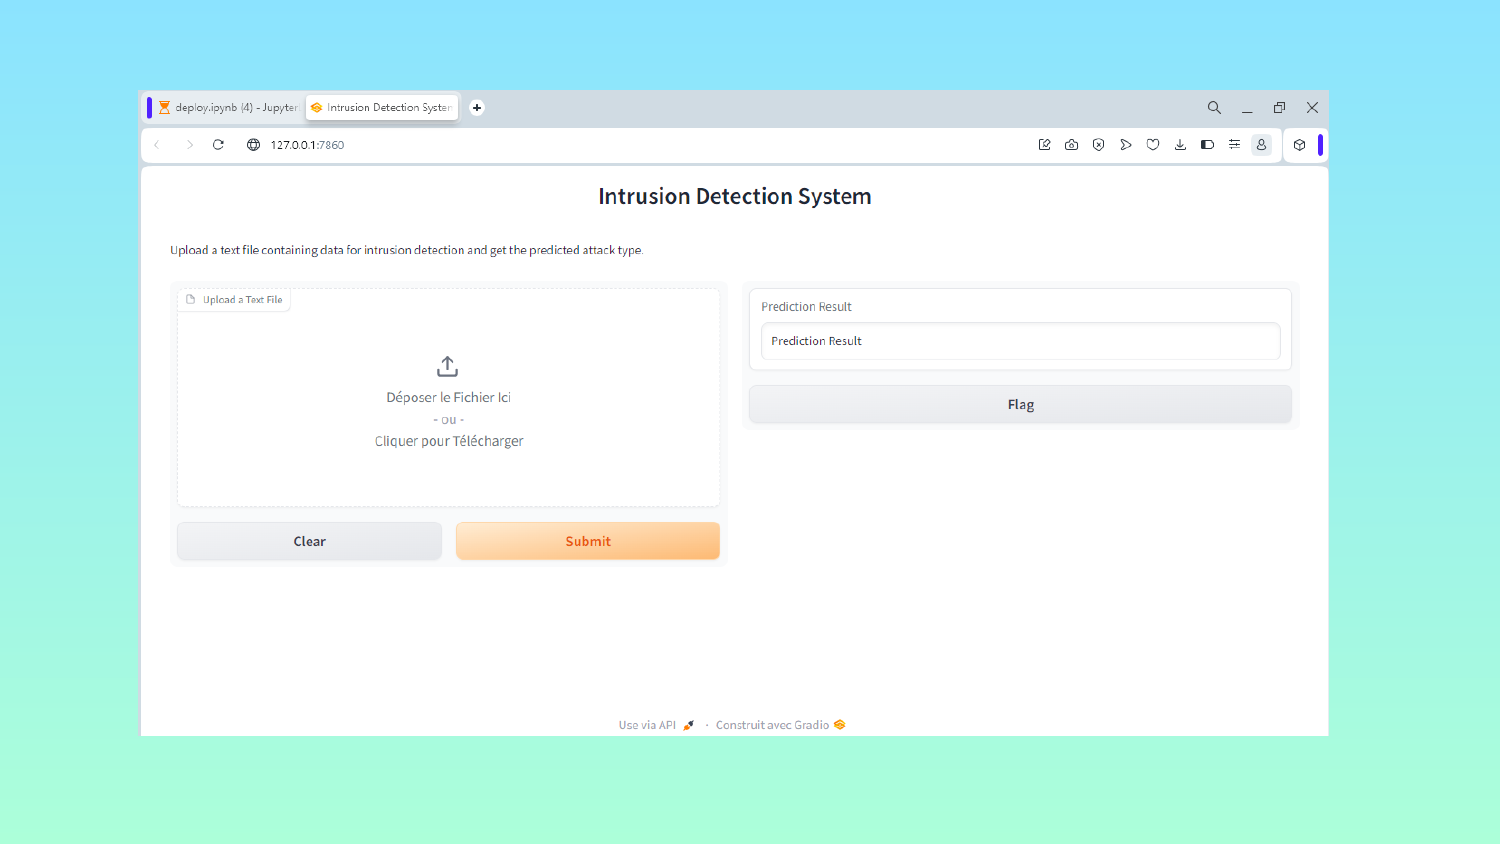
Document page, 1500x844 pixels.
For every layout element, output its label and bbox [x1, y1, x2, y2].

picture [138, 90, 1329, 736]
